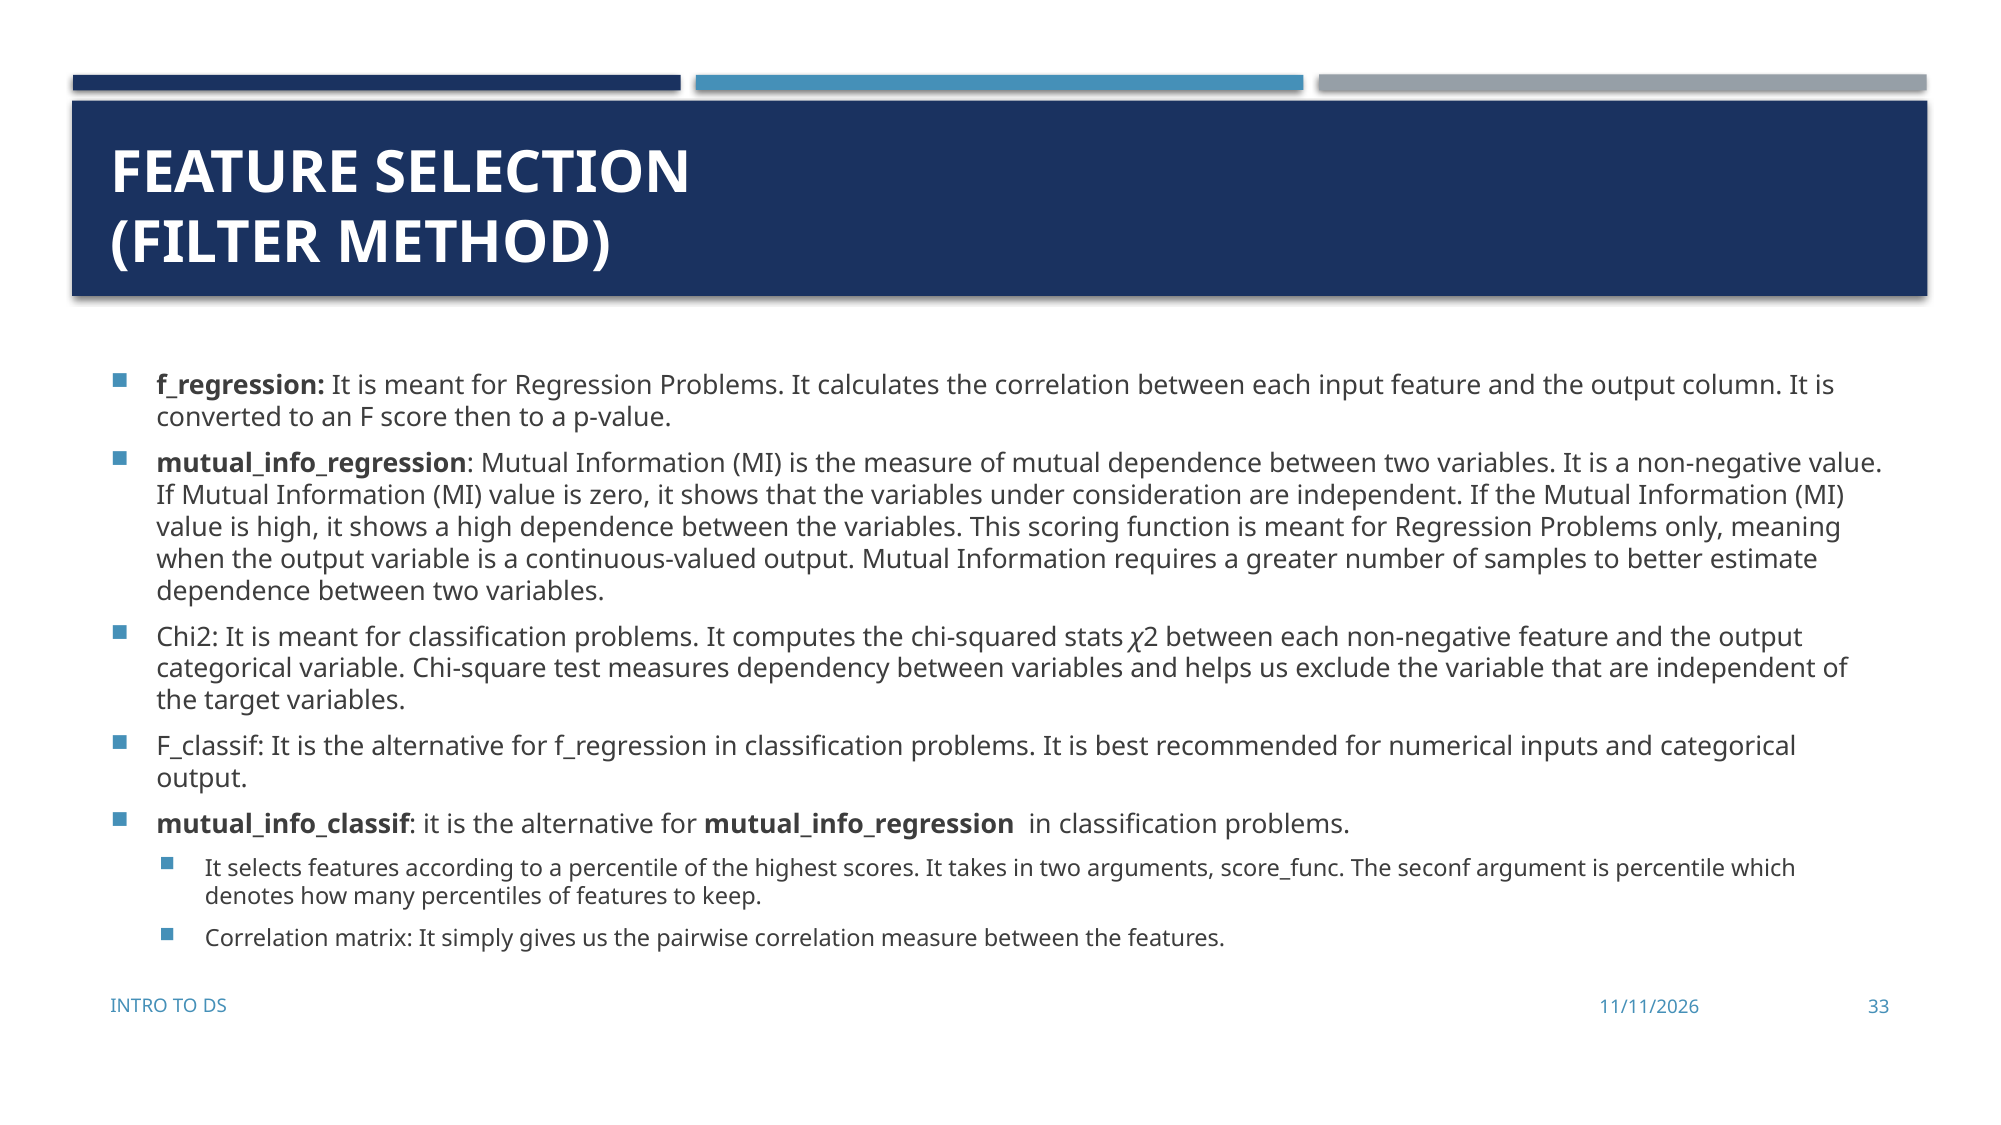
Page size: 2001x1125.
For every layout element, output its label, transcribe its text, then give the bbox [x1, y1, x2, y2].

list f_regression: It is meant for Regression Problems. It calculates the correlation between each input feature and the output column. It is converted to an F score then to a p-value. mutual_info_regression: Mutual Information (MI) is the measure of mutual dependence between two variables. It is a non-negative value. If Mutual Information (MI) value is zero, it shows that the variables under consideration are independent. If the Mutual Information (MI) value is high, it shows a high dependence between the variables. This scoring function is meant for Regression Problems only, meaning when the output variable is a continuous-valued output. Mutual Information requires a greater number of samples to better estimate dependence between two variables. Chi2: It is meant for classification problems. It computes the chi-squared stats χ2 between each non-negative feature and the output categorical variable. Chi-square test measures dependency between variables and helps us exclude the variable that are independent of the target variables. F_classif: It is the alternative for f_regression in classification problems. It is best recommended for numerical inputs and categorical output. mutual_info_classif: it is the alternative for mutual_info_regression in classification problems. It selects features according to a percentile of the highest scores. It takes in two arguments, score_func. The seconf argument is percentile which denotes how many percentiles of features to keep. Correlation matrix: It simply gives us the pairwise correlation measure between the features. [95, 357, 1905, 962]
title Feature Selection (Filter Method) [95, 115, 1905, 282]
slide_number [1247, 977, 1715, 1037]
slide_number 33 [1732, 977, 1905, 1037]
footer Intro to DS [95, 976, 1230, 1037]
